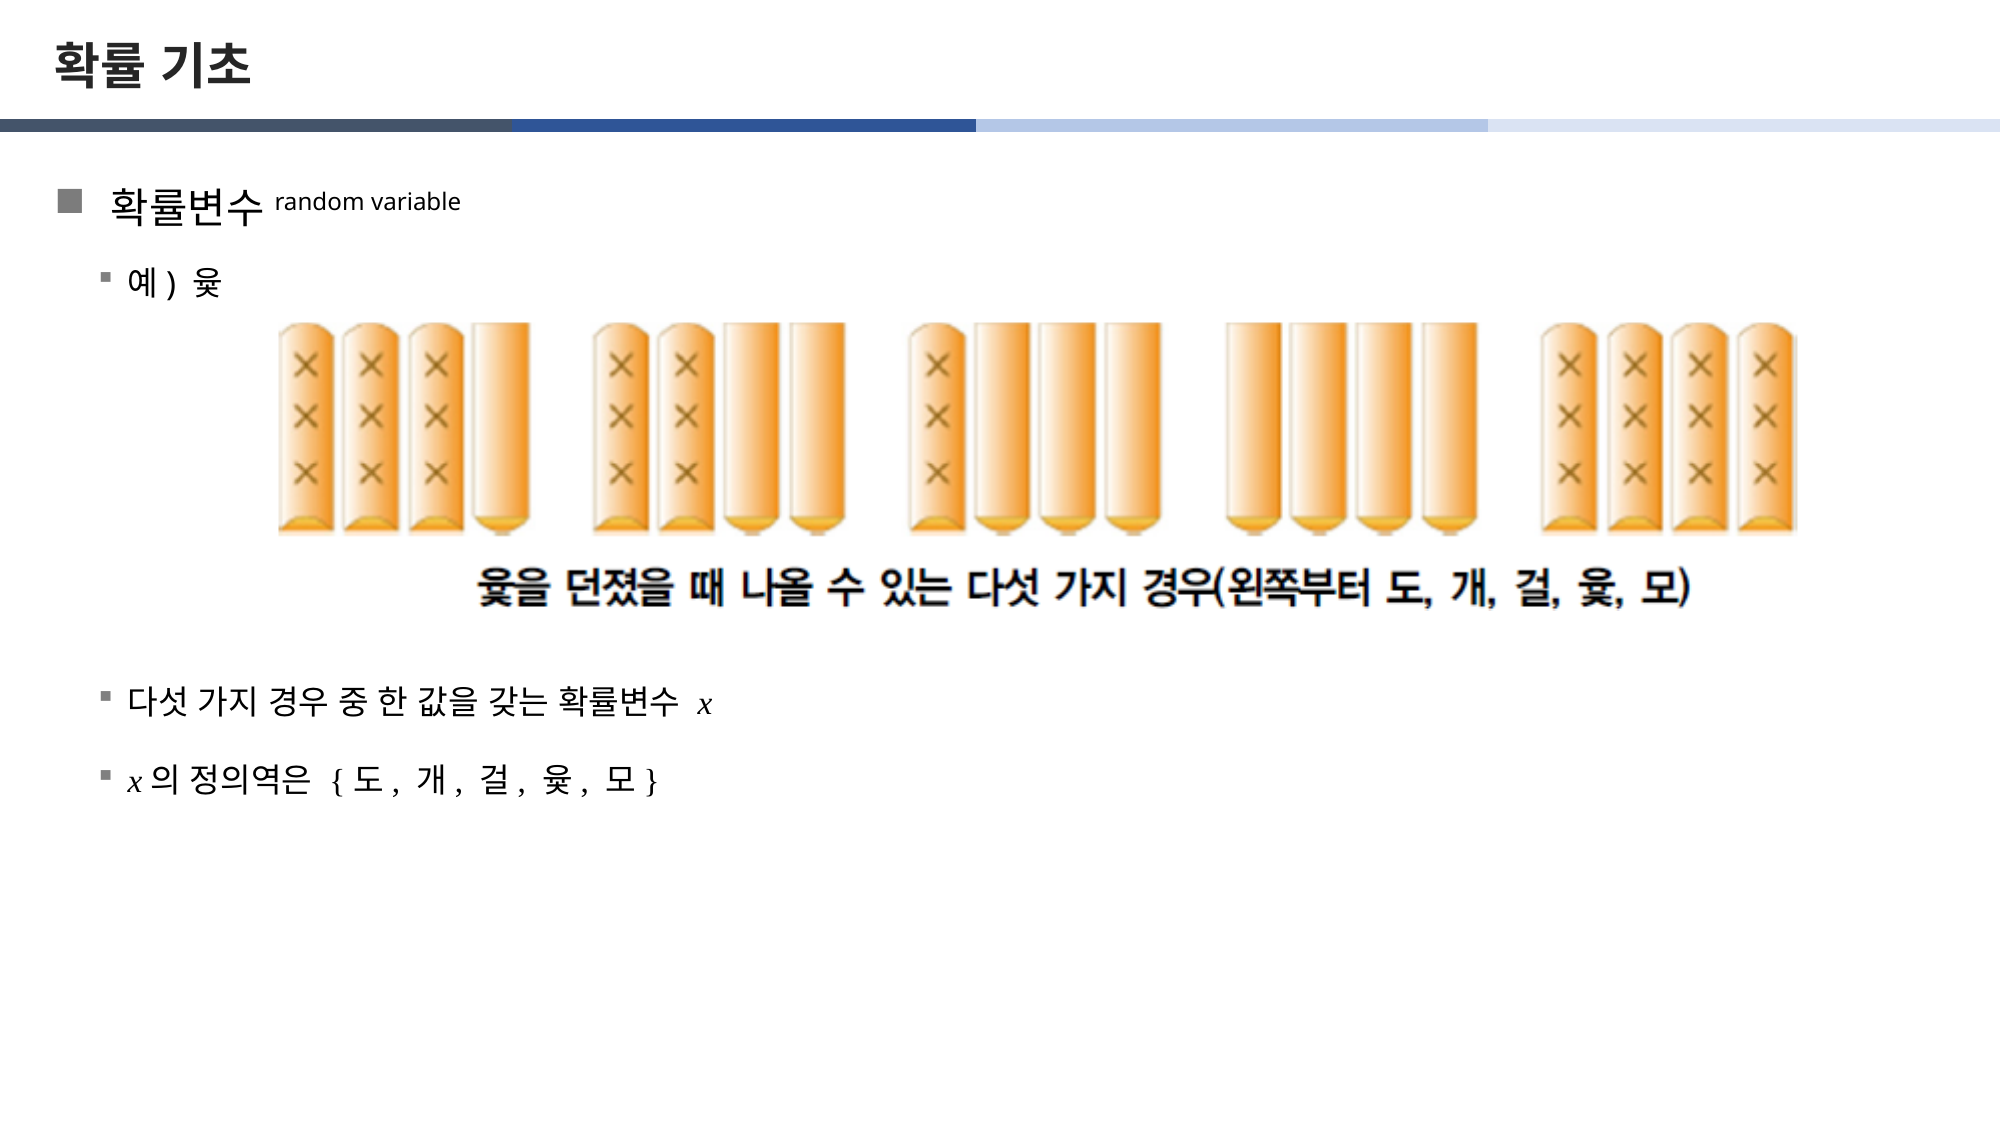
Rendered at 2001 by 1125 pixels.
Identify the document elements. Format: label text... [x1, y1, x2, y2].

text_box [238, 311, 1812, 613]
list 확률변수random variable 예) 윷 다섯 가지 경우 중 한 값을 갖는 확률변수 x x의 정의역은 {도, 개, 걸, 윷, 모} [39, 149, 1961, 863]
title 확률 기초 [39, 23, 1693, 114]
